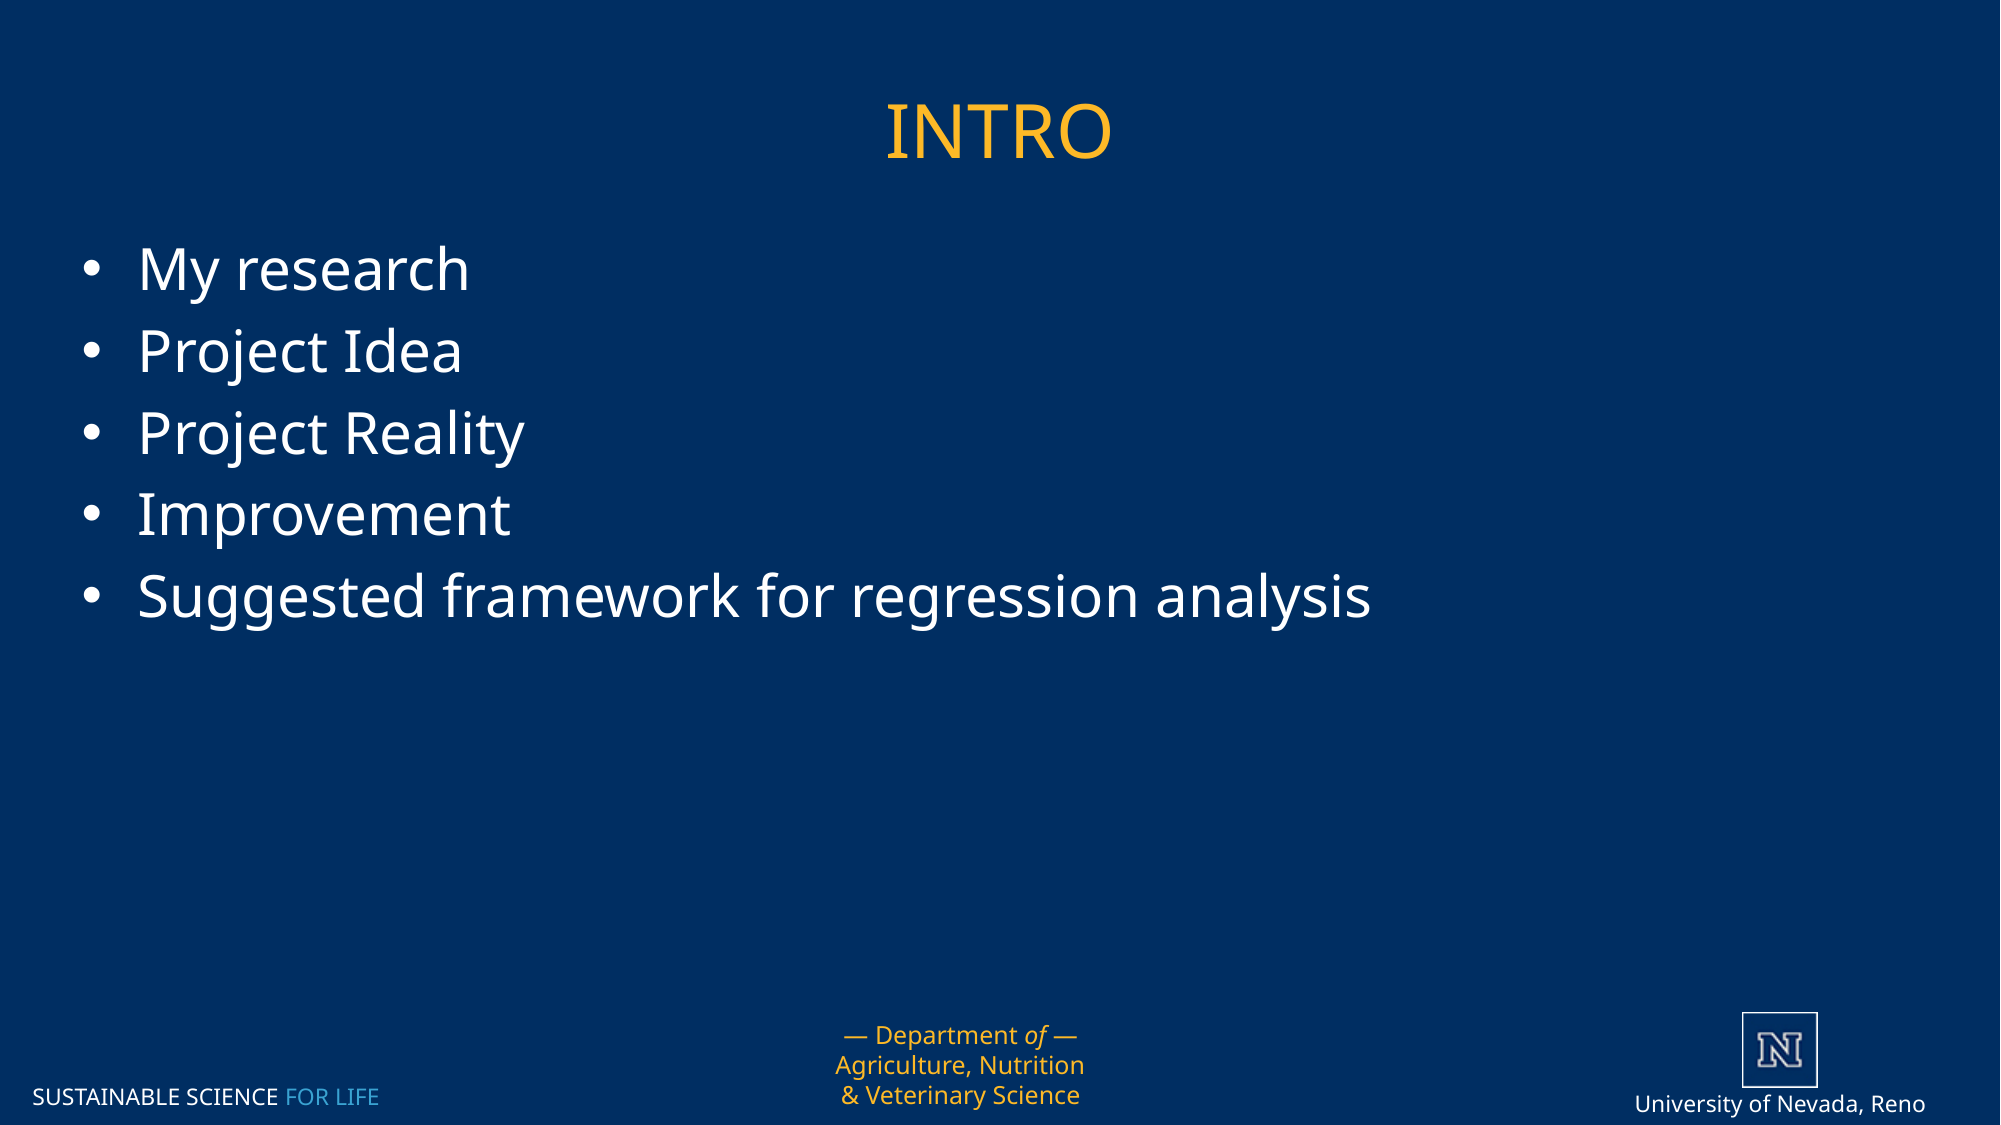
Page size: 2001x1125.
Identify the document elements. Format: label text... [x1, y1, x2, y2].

title Intro [66, 45, 1934, 213]
list My research Project Idea Project Reality Improvement Suggested framework for regression analysis [66, 224, 1934, 993]
picture [1742, 1012, 1818, 1088]
